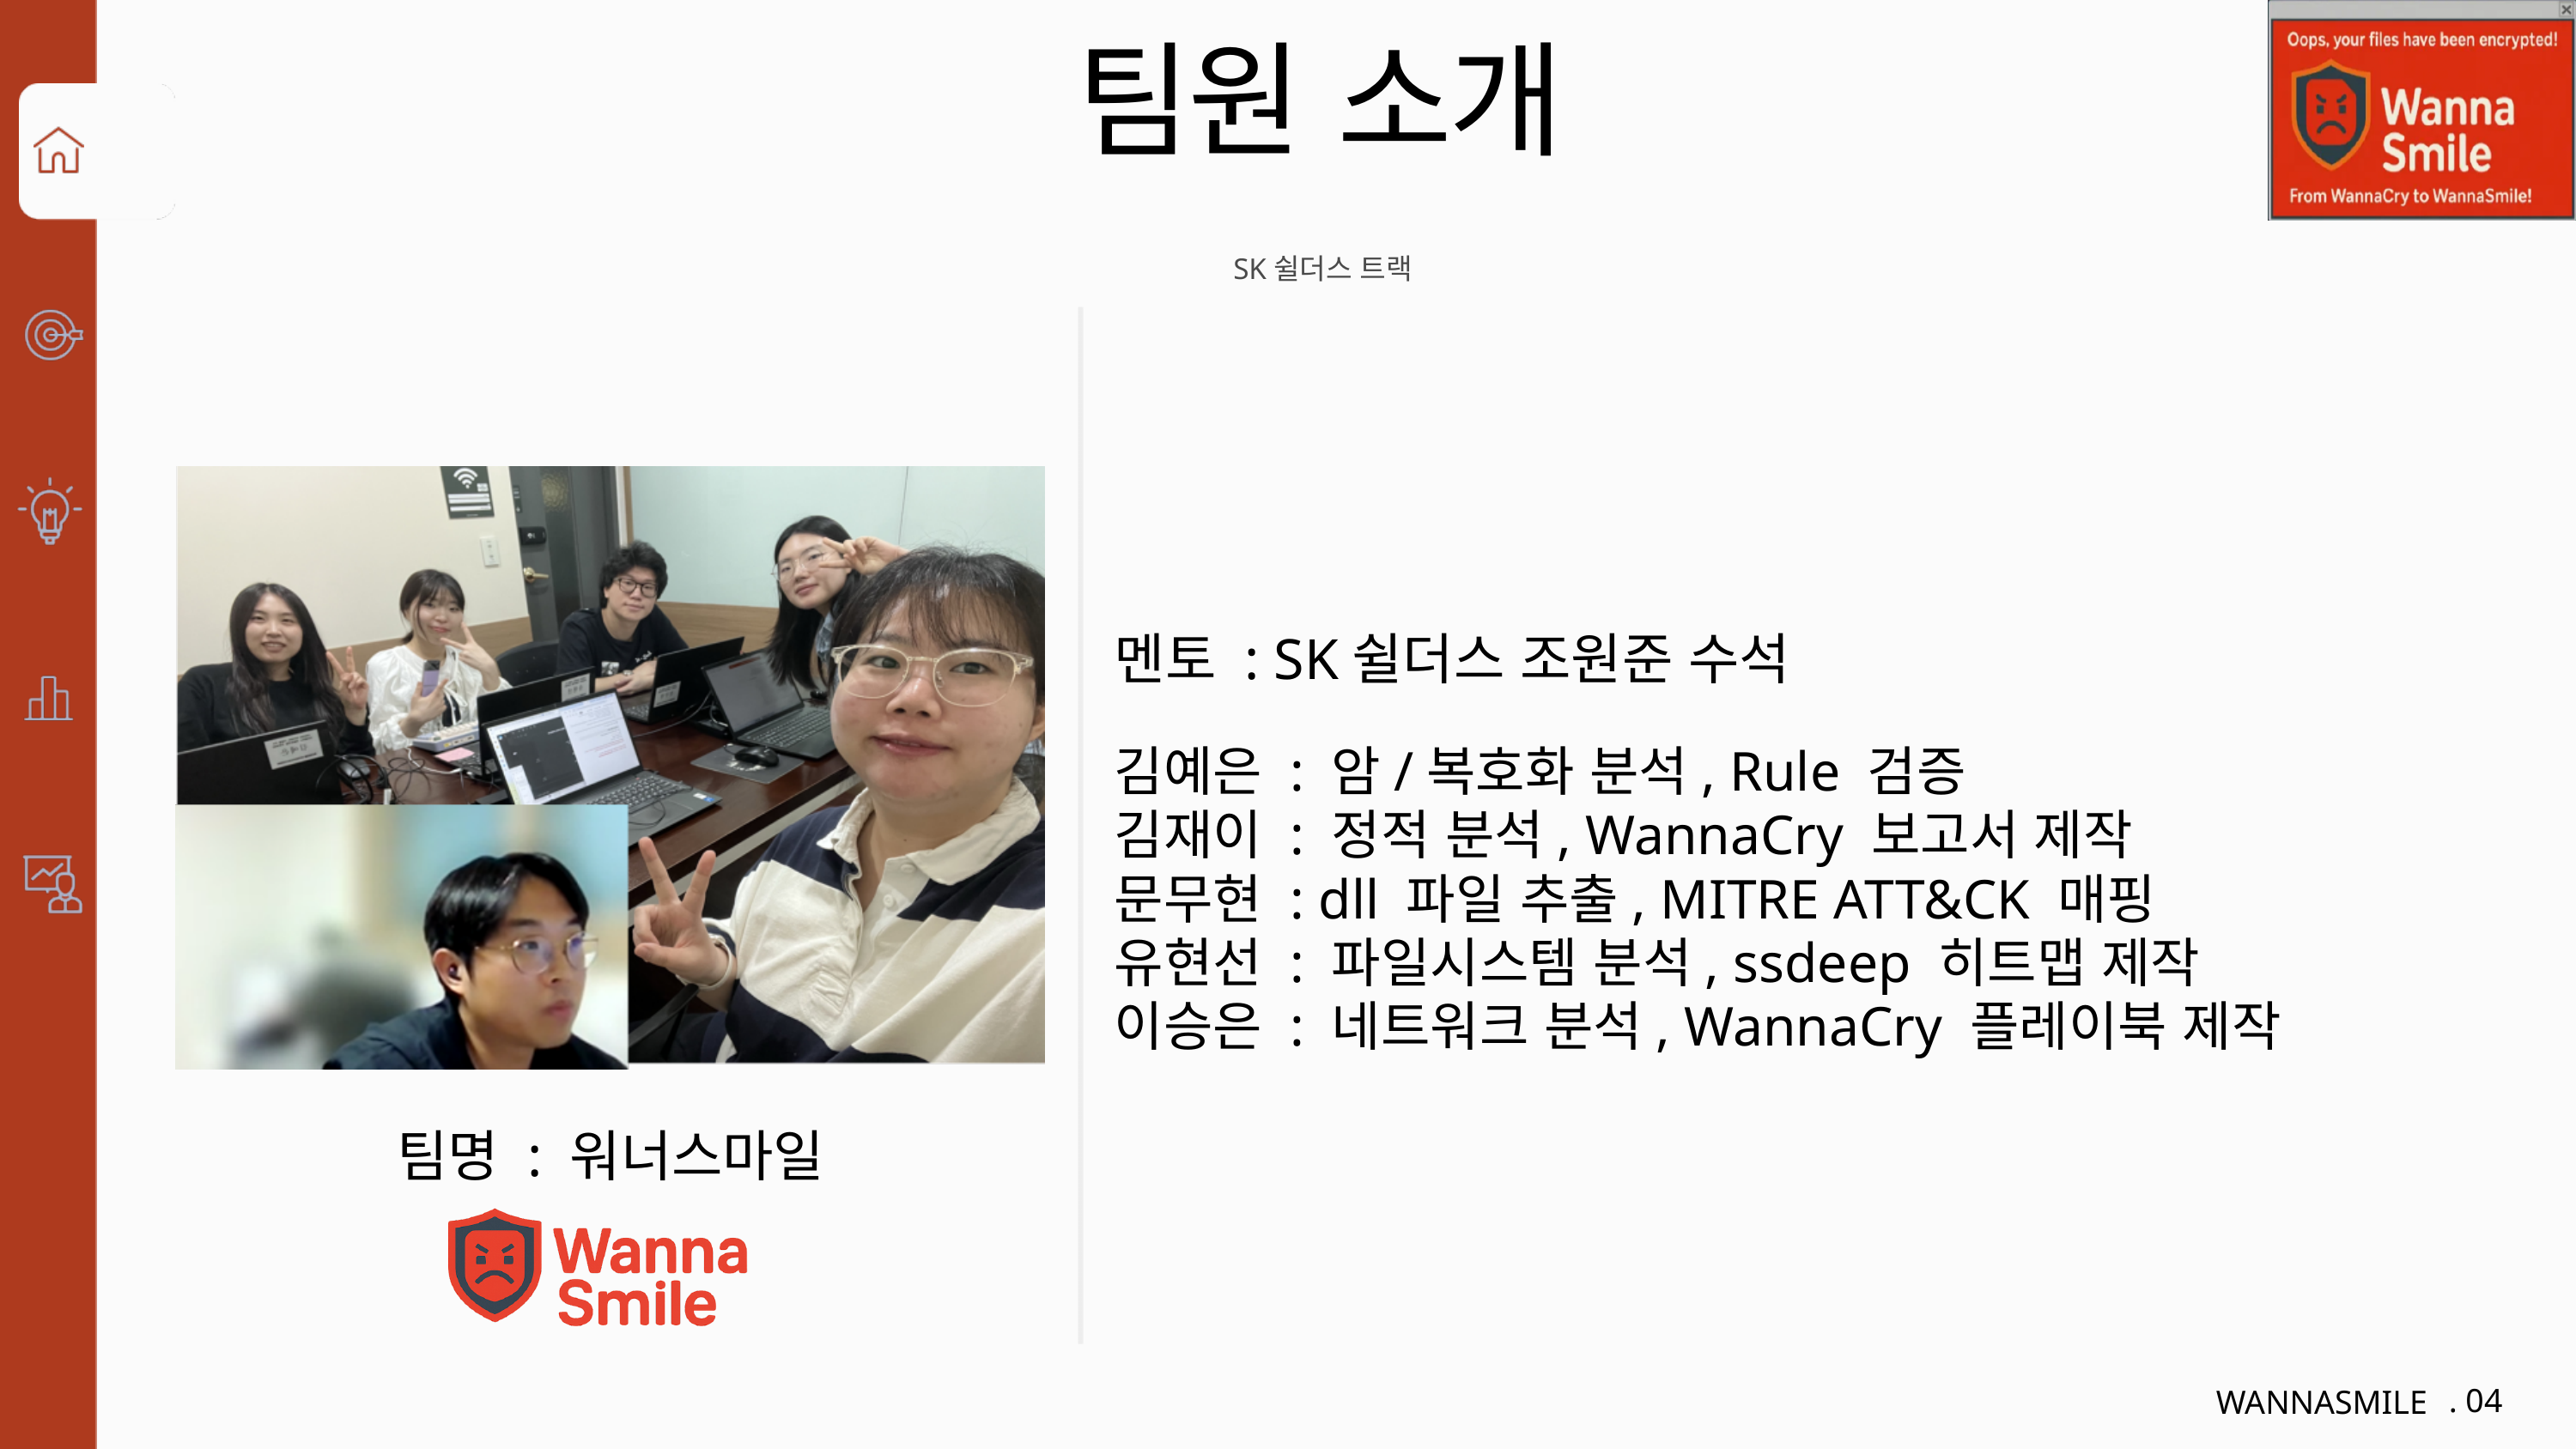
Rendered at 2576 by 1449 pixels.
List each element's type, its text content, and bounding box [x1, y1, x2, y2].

picture [0, 0, 176, 1449]
picture [174, 307, 1600, 1343]
text_box . 04 [2434, 1379, 2503, 1424]
text_box 김예은 : 암/복호화 분석, Rule 검증 김재이 : 정적 분석, WannaCry 보고서 제작 문무현 : dll 파일 추출, MITRE ATT&CK 매핑 유현선 : 파일시스템 분석, ssdeep 히트맵 제작 이승은 : 네트워크 분석, WannaCry 플레이북 제작 [1114, 740, 2467, 1073]
picture [2268, 0, 2576, 221]
text_box 팀명 : 워너스마일 [397, 1118, 834, 1197]
text_box SK쉴더스 트랙 [869, 248, 1777, 290]
text_box WANNASMILE [1830, 1380, 2428, 1426]
text_box 팀원 소개 [733, 96, 1907, 160]
picture [408, 1196, 805, 1338]
text_box 멘토 : SK쉴더스 조원준 수석 [1114, 620, 1834, 700]
